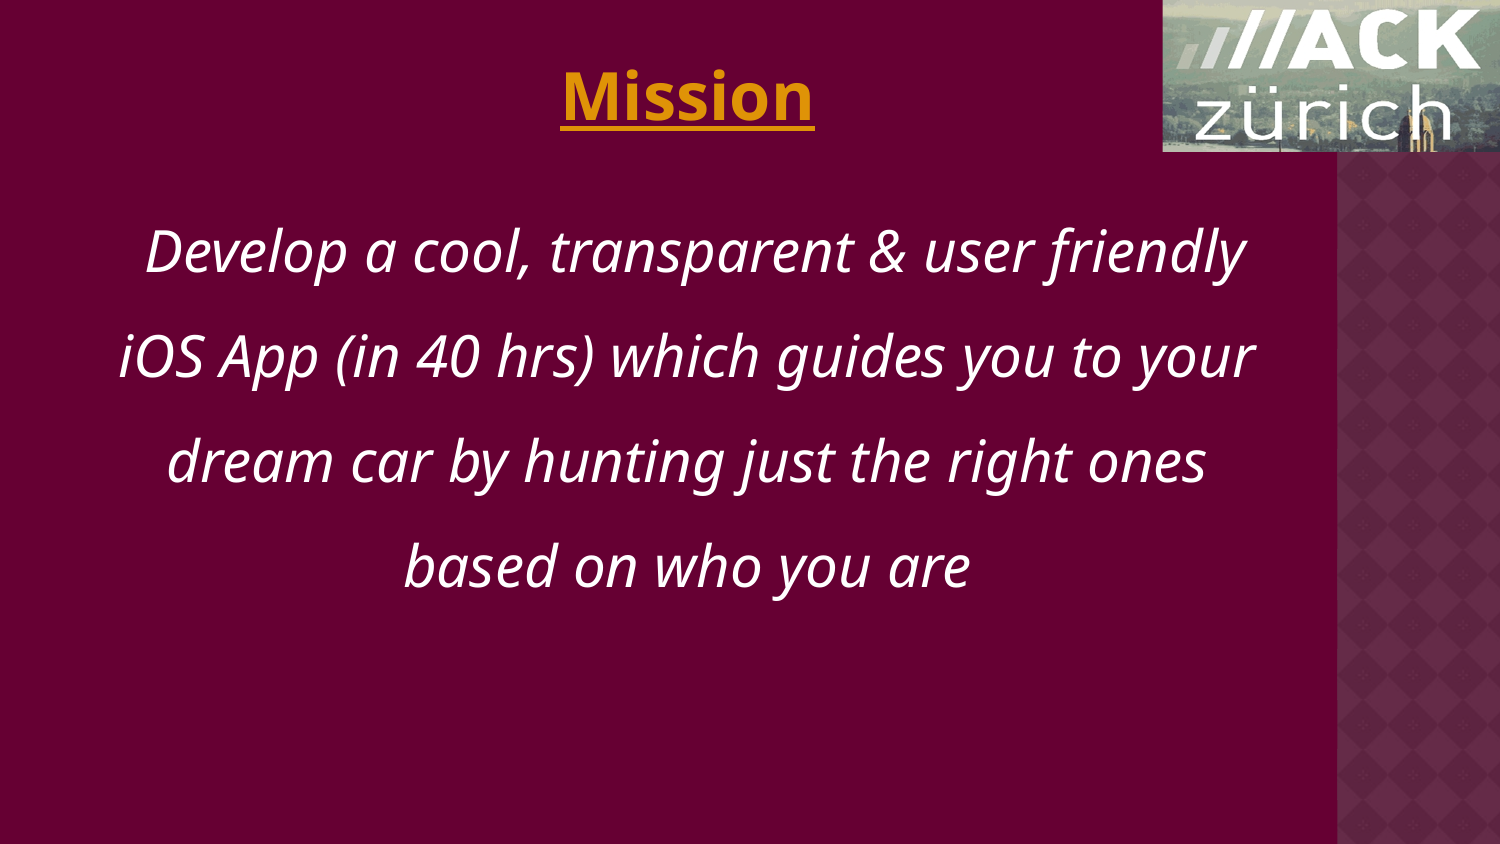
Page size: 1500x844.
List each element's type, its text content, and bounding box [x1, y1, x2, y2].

picture [1162, 0, 1500, 152]
text_box Mission Develop a cool, transparent & user friendly iOS App (in 40 hrs) which guides you to your dream car by hunting just the right ones based on who you are [75, 46, 1300, 607]
